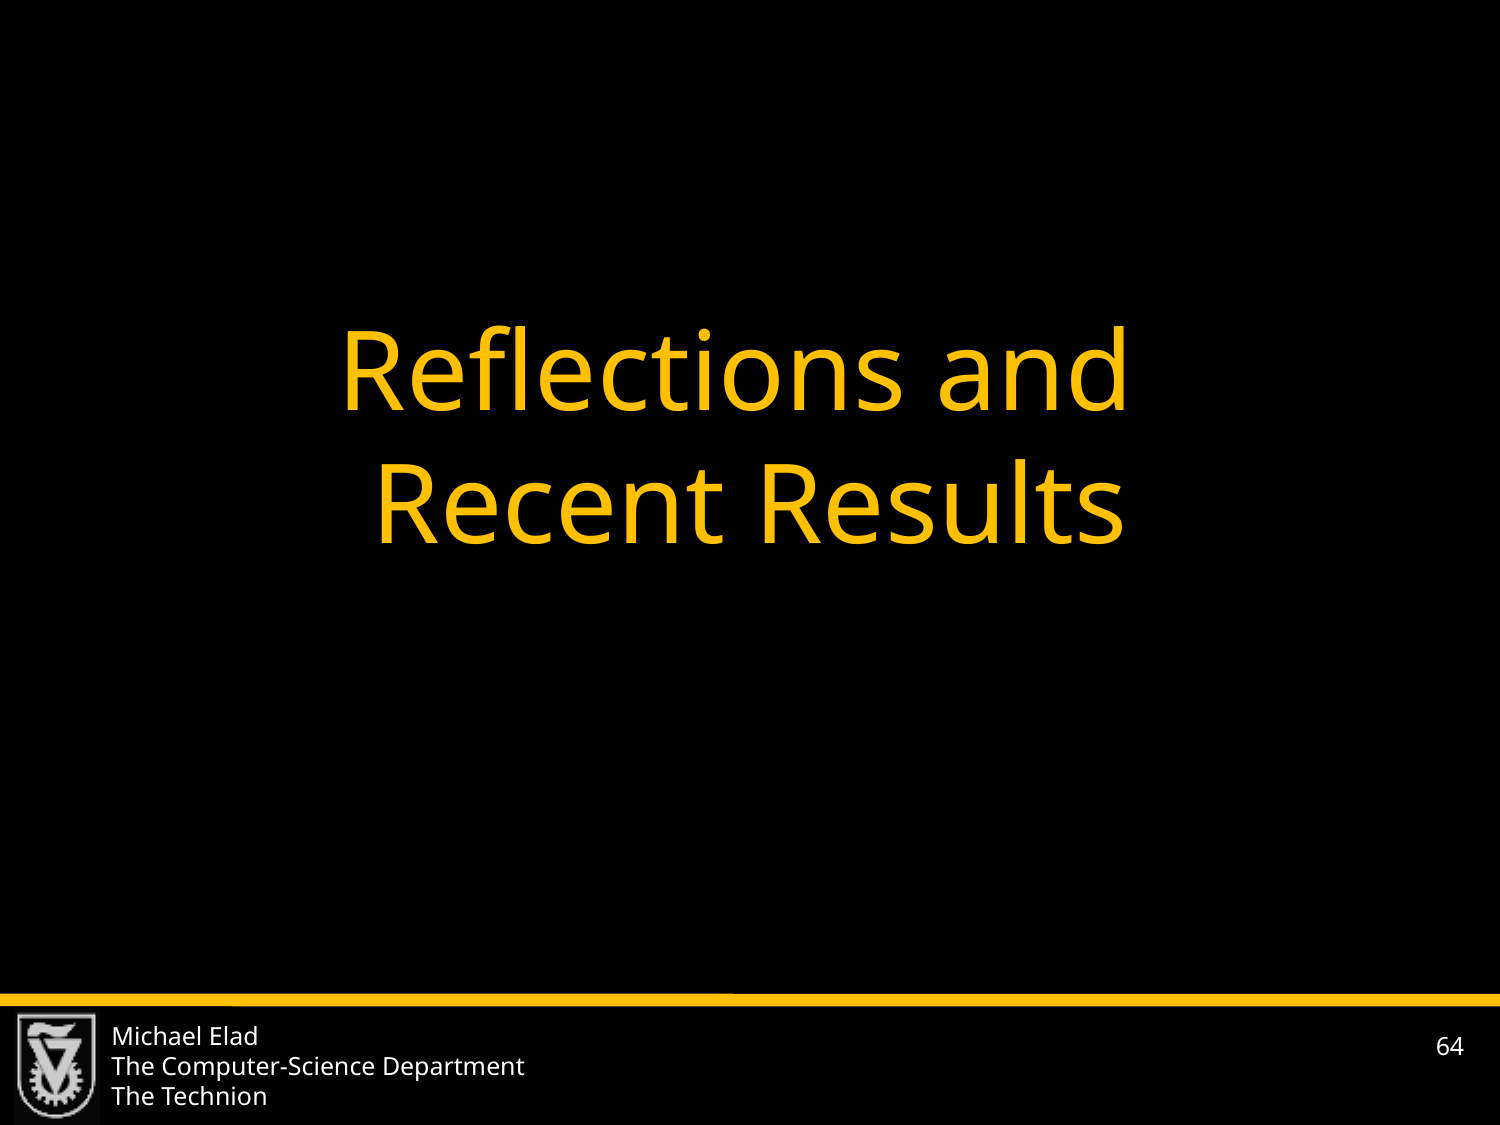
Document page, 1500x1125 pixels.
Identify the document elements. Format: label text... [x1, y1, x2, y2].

picture [14, 1009, 100, 1125]
text_box 64 [1166, 1023, 1480, 1099]
text_box Reflections and Recent Results [0, 19, 1500, 979]
